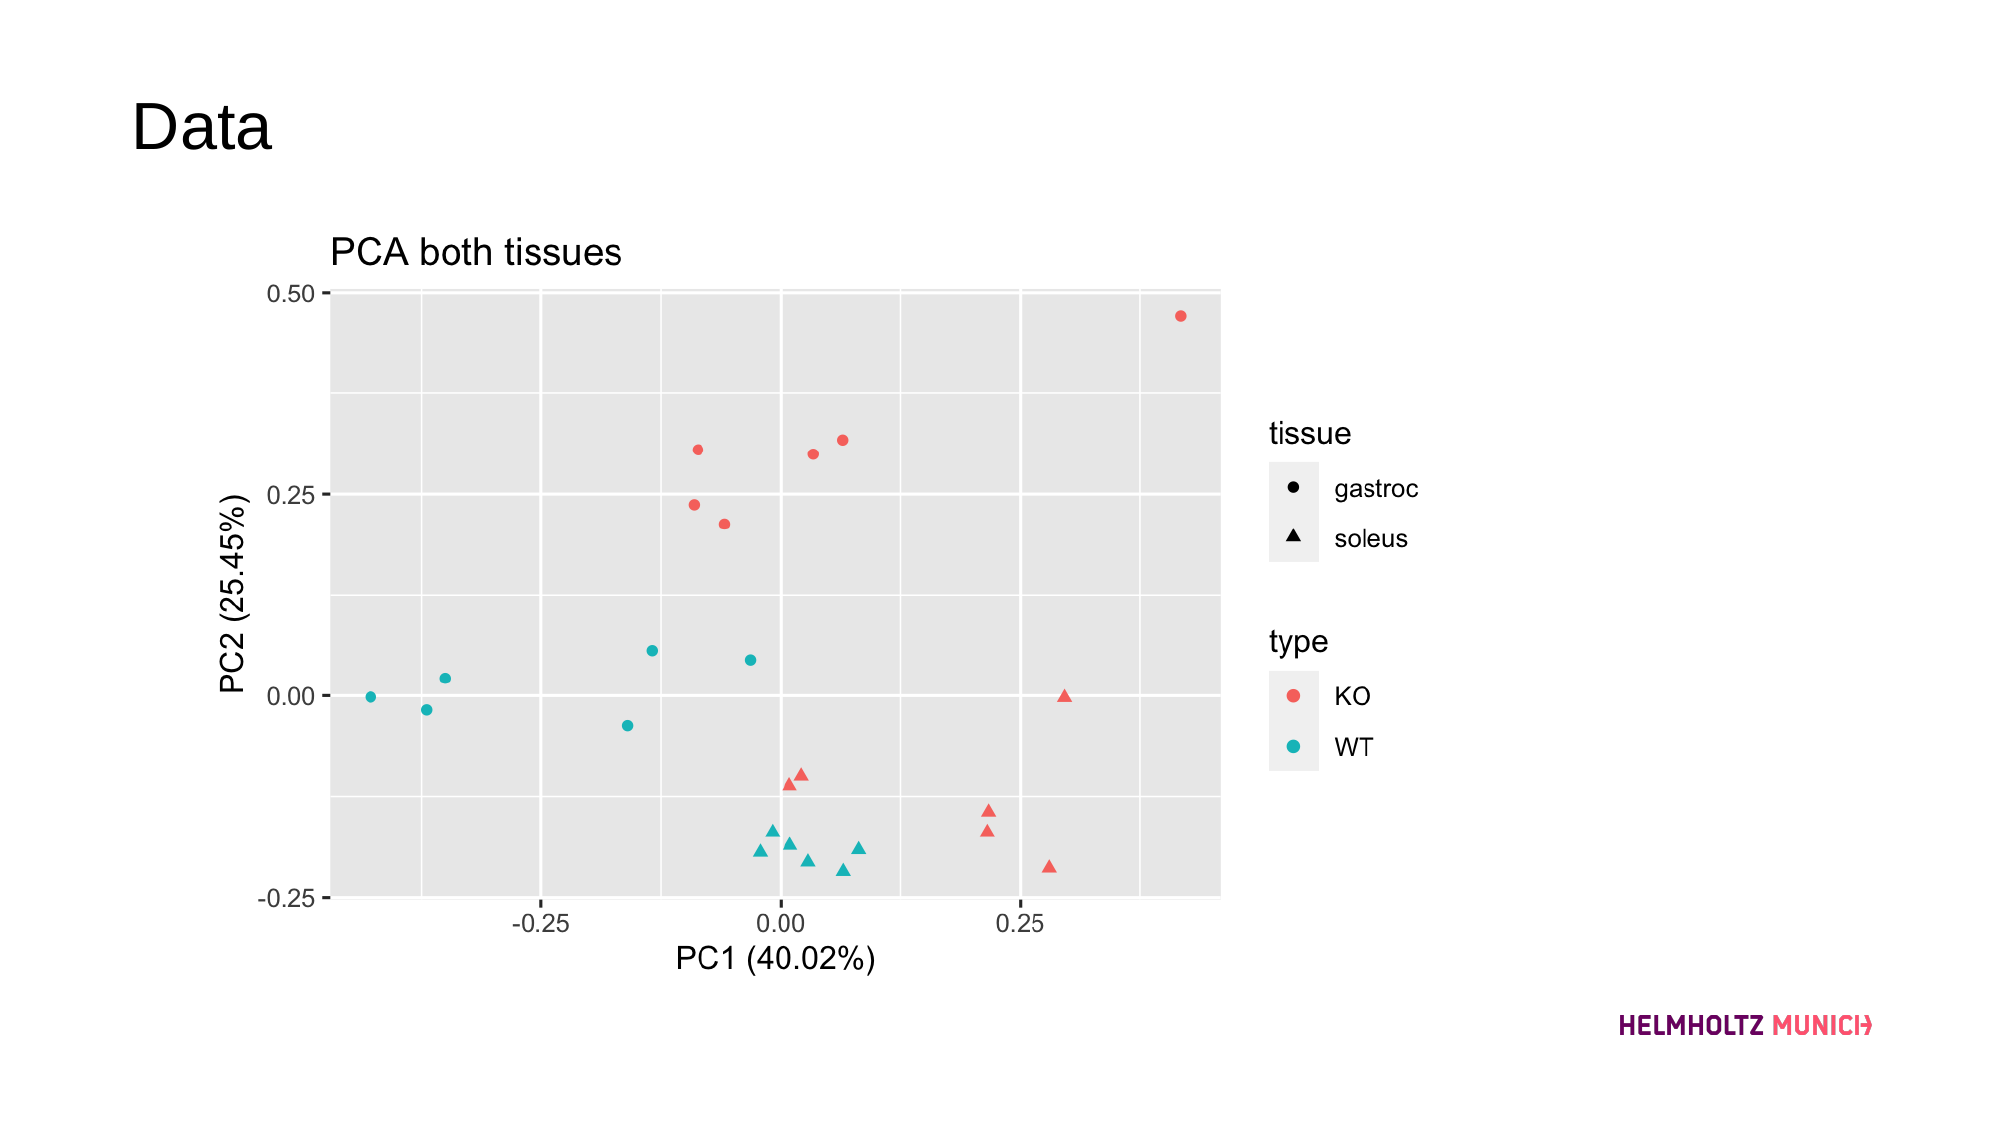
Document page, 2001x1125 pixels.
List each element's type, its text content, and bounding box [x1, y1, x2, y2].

picture [204, 221, 1449, 990]
list Data [117, 75, 1771, 172]
picture [1620, 1015, 1872, 1035]
